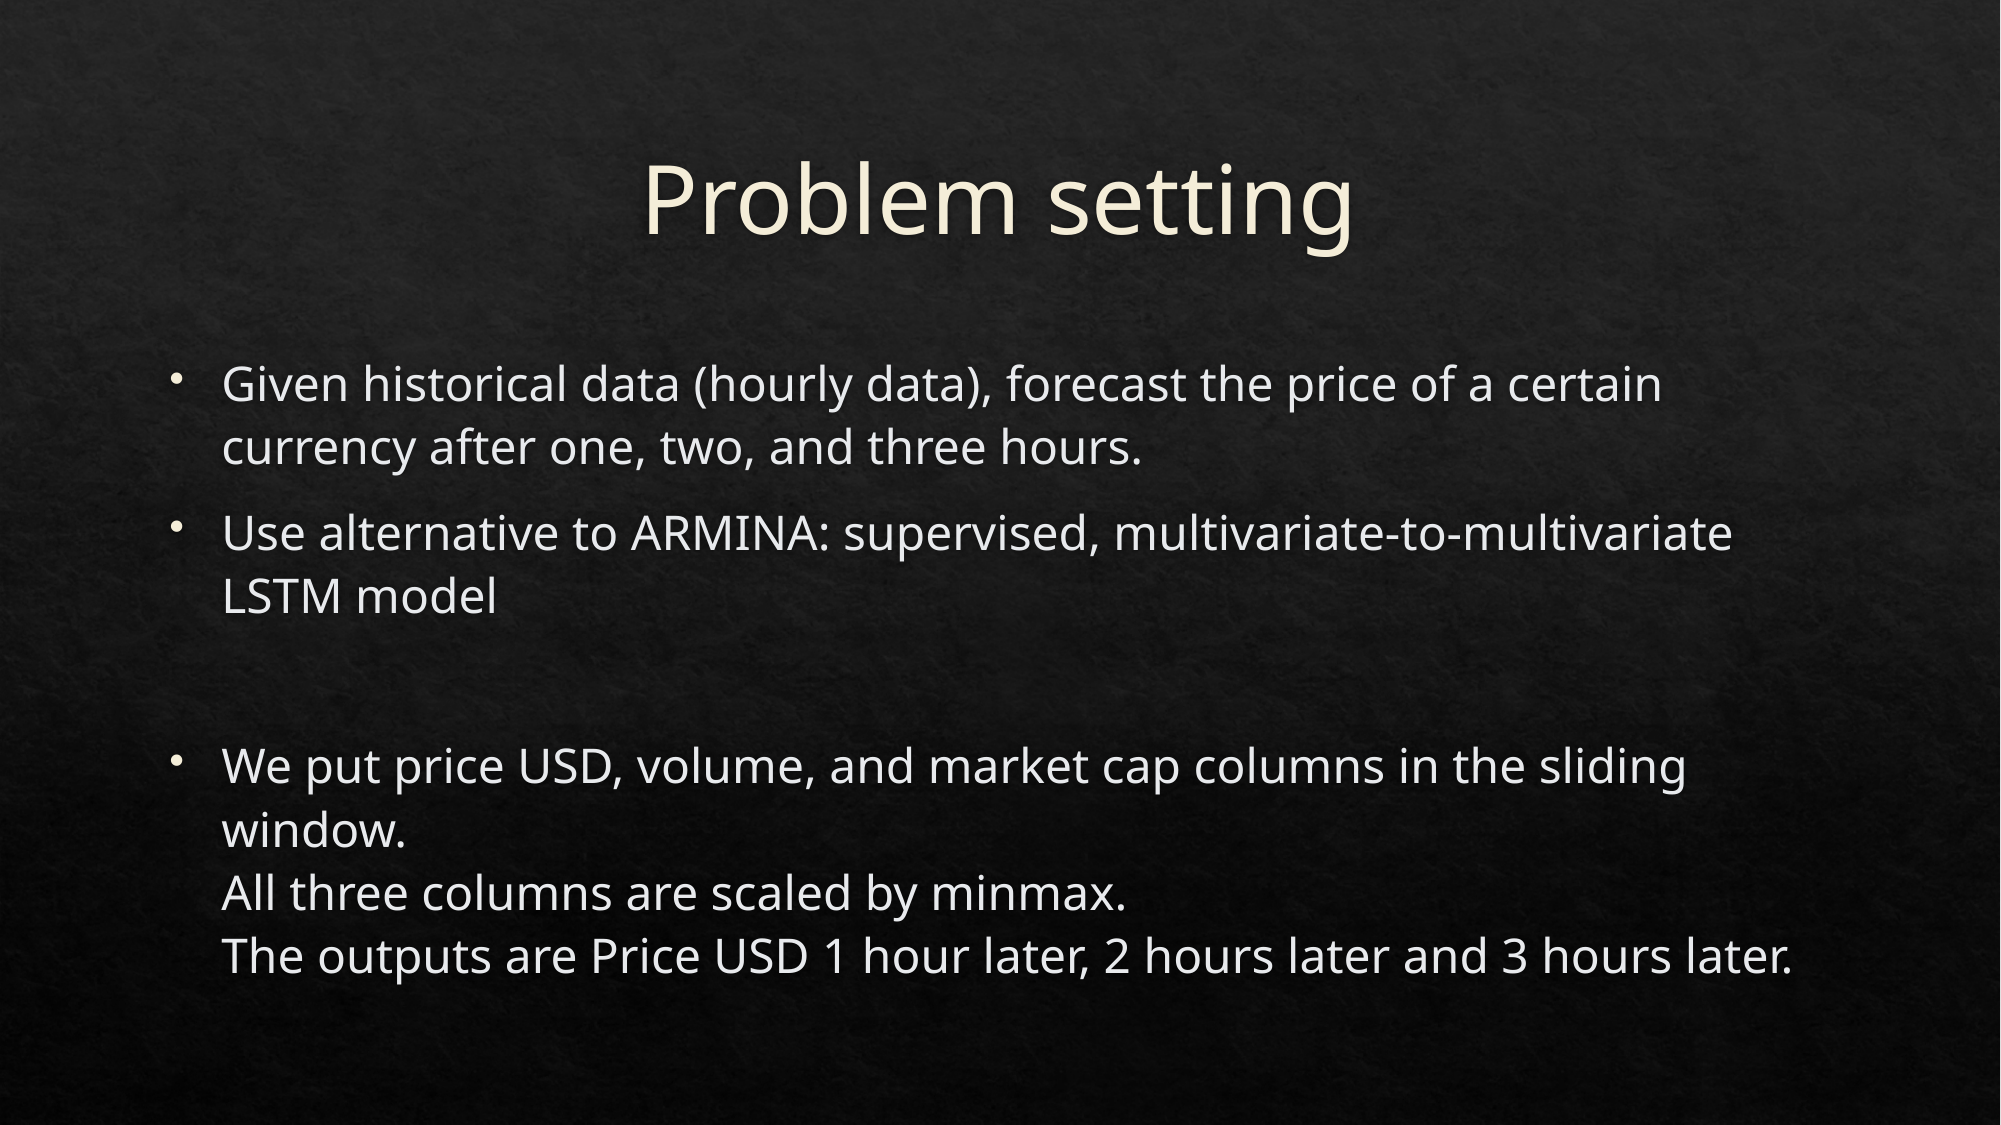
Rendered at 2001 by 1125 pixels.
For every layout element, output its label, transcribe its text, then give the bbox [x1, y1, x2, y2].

title Problem setting [149, 99, 1849, 307]
list Given historical data (hourly data), forecast the price of a certain currency after one, two, and three hours. Use alternative to ARMINA: supervised, multivariate-to-multivariate LSTM model We put price USD, volume, and market cap columns in the sliding window. All three columns are scaled by minmax. The outputs are Price USD 1 hour later, 2 hours later and 3 hours later. [149, 340, 1849, 950]
